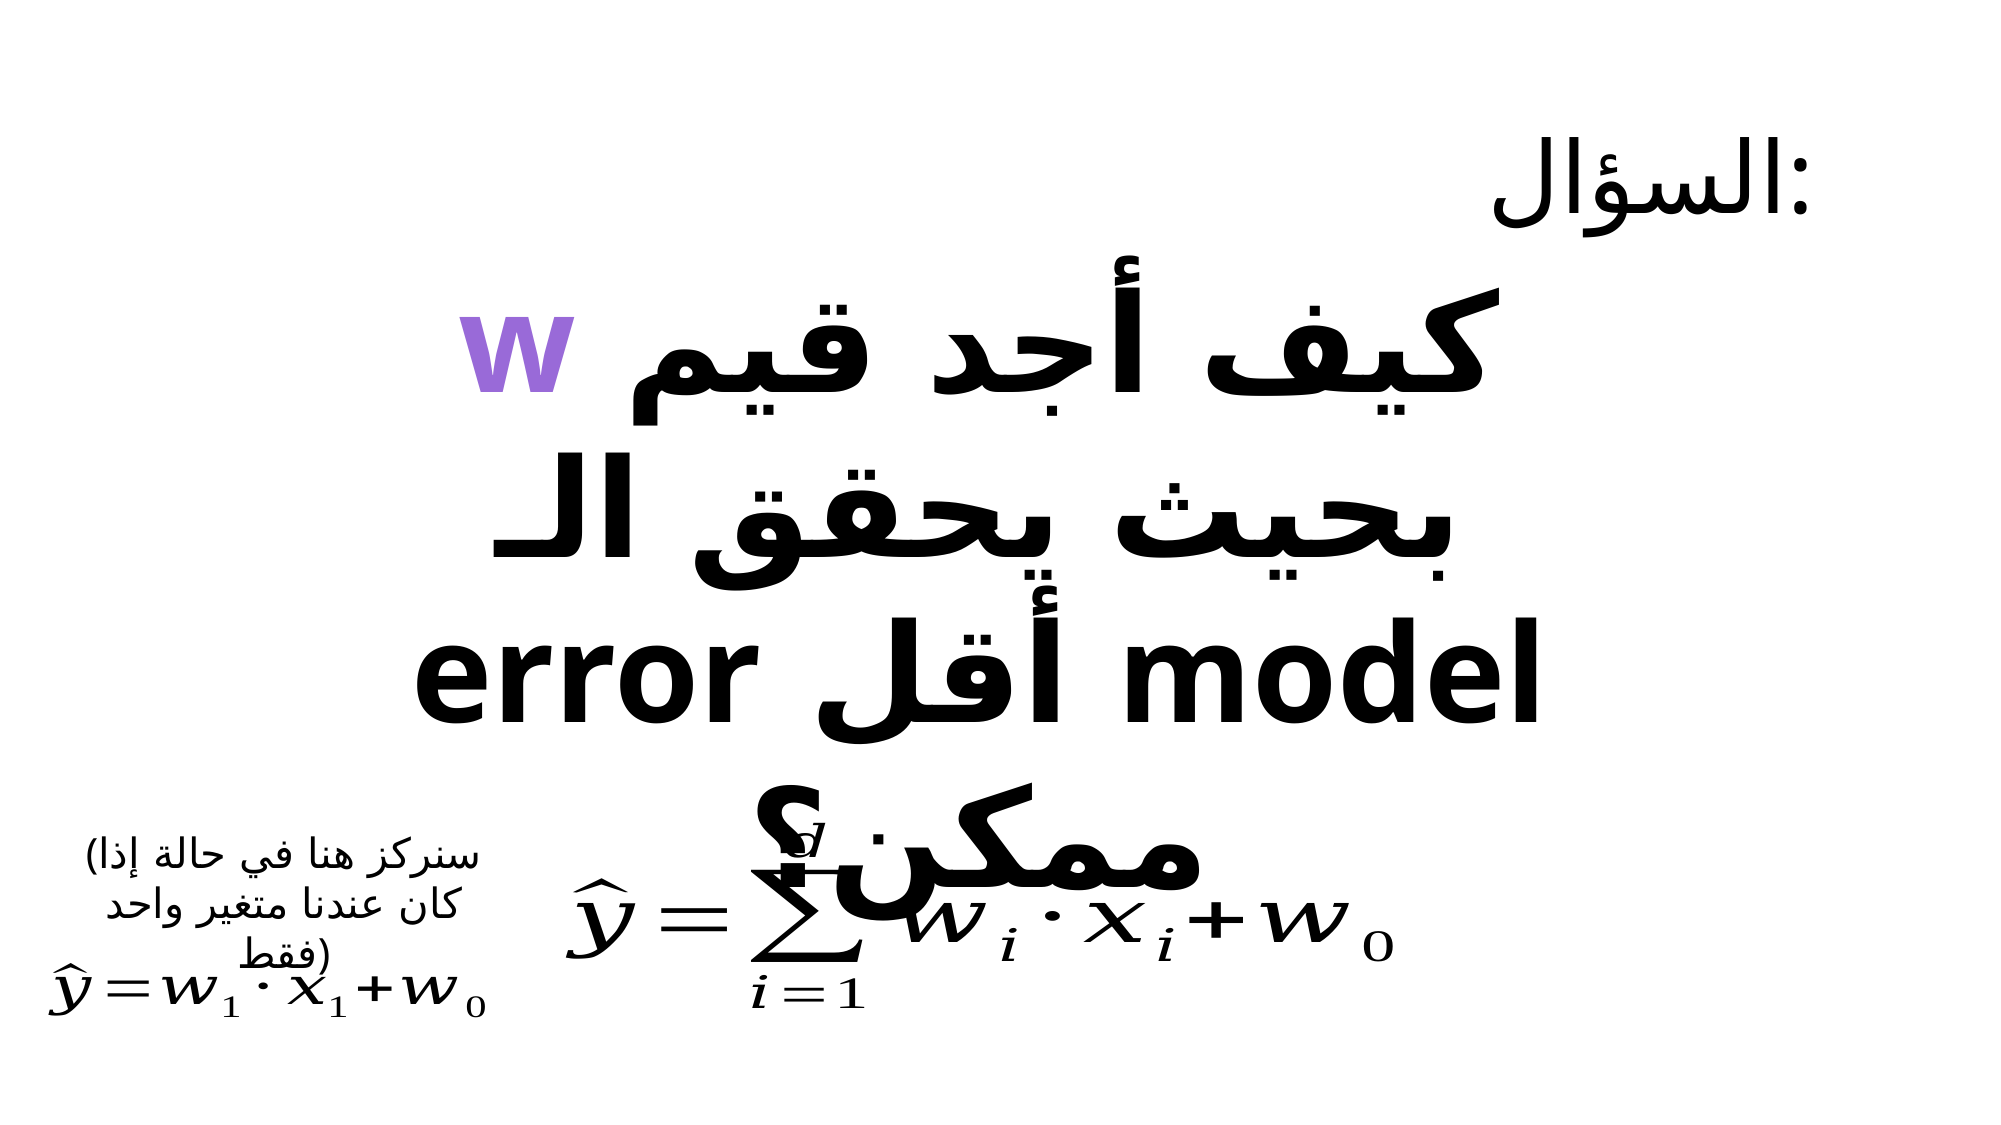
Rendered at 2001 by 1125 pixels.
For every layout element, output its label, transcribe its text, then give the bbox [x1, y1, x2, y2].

text_box السؤال: [1354, 106, 1829, 242]
text_box كيف أجد قيم w بحيث يحقق الـ model أقل error ممكن؟ [269, 247, 1690, 923]
text_box (سنركز هنا في حالة إذا كان عندنا متغير واحد فقط) [46, 819, 521, 984]
